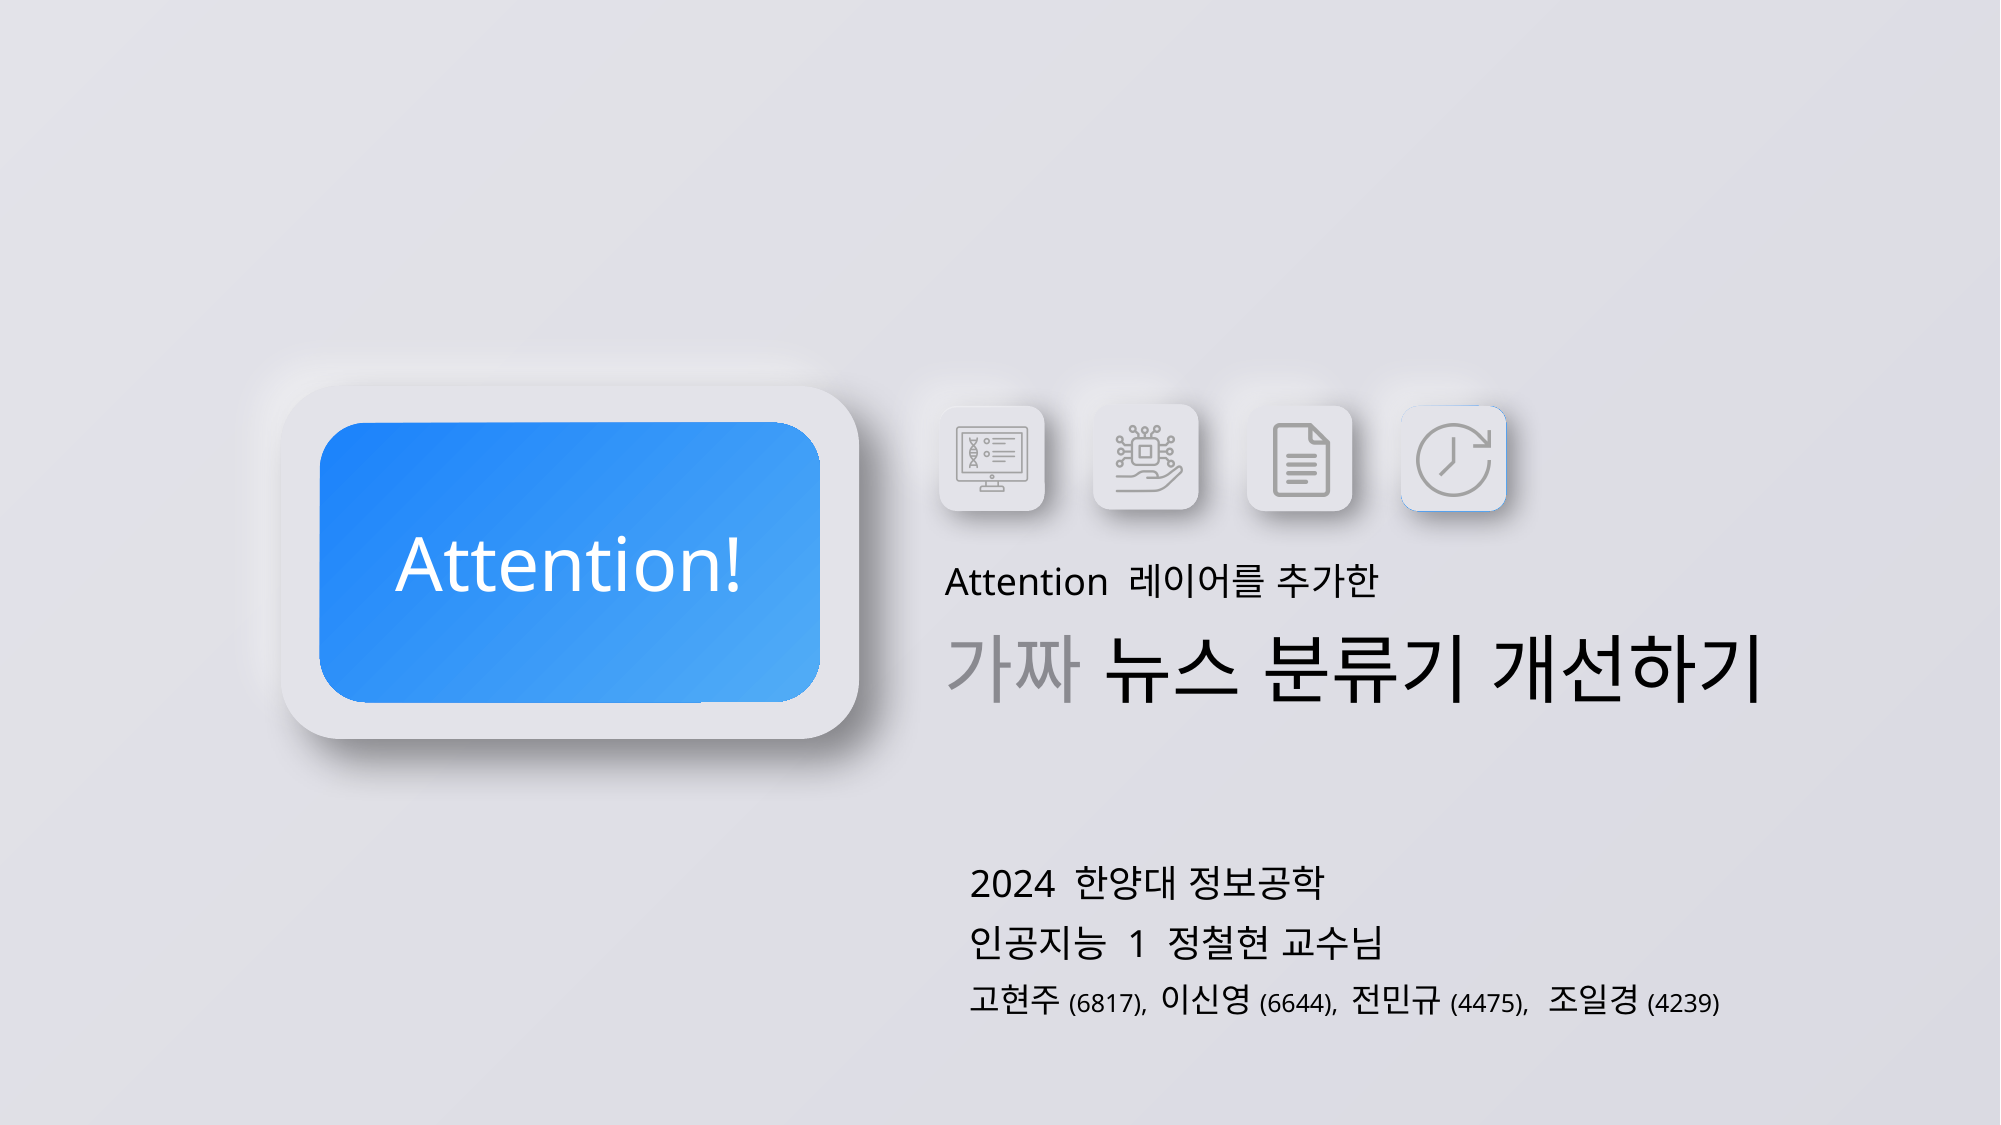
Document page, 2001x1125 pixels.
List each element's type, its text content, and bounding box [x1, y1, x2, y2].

text_box Attention 레이어를 추가한 [930, 550, 1902, 611]
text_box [1092, 403, 1199, 510]
text_box 가짜 뉴스 분류기 개선하기 [930, 615, 1902, 721]
text_box Attention! [285, 509, 854, 615]
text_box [1246, 405, 1353, 512]
text_box 고현주(6817), 이신영(6644), 전민규(4475), 조일경(4239) [954, 972, 1771, 1027]
text_box 2024 한양대 정보공학 [954, 852, 1771, 912]
text_box [279, 384, 861, 741]
text_box [318, 615, 822, 704]
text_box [1400, 405, 1507, 512]
text_box [318, 421, 822, 509]
text_box 인공지능 1 정철현 교수님 [954, 912, 1771, 972]
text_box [938, 405, 1045, 512]
